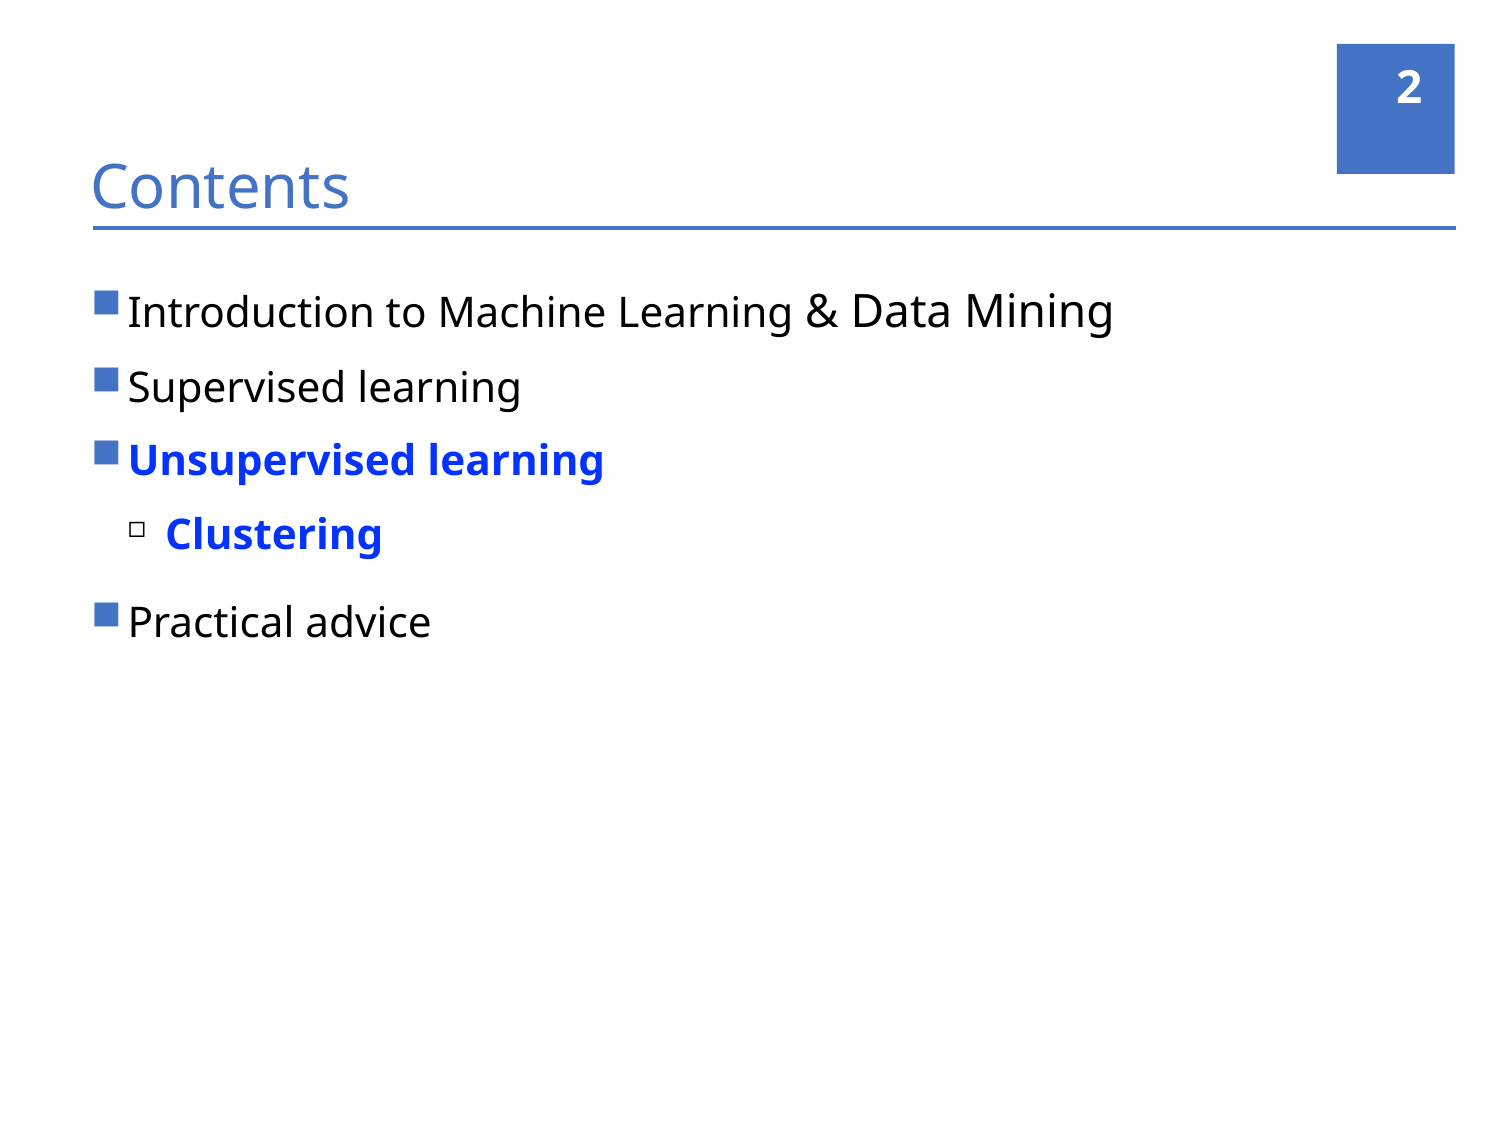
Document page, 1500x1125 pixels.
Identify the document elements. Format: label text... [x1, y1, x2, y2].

list Introduction to Machine Learning & Data Mining Supervised learning Unsupervised learning Clustering Practical advice [75, 274, 1463, 1082]
title Contents [75, 112, 1463, 228]
text_box [1311, 174, 1488, 326]
slide_number 2 [1354, 59, 1438, 120]
